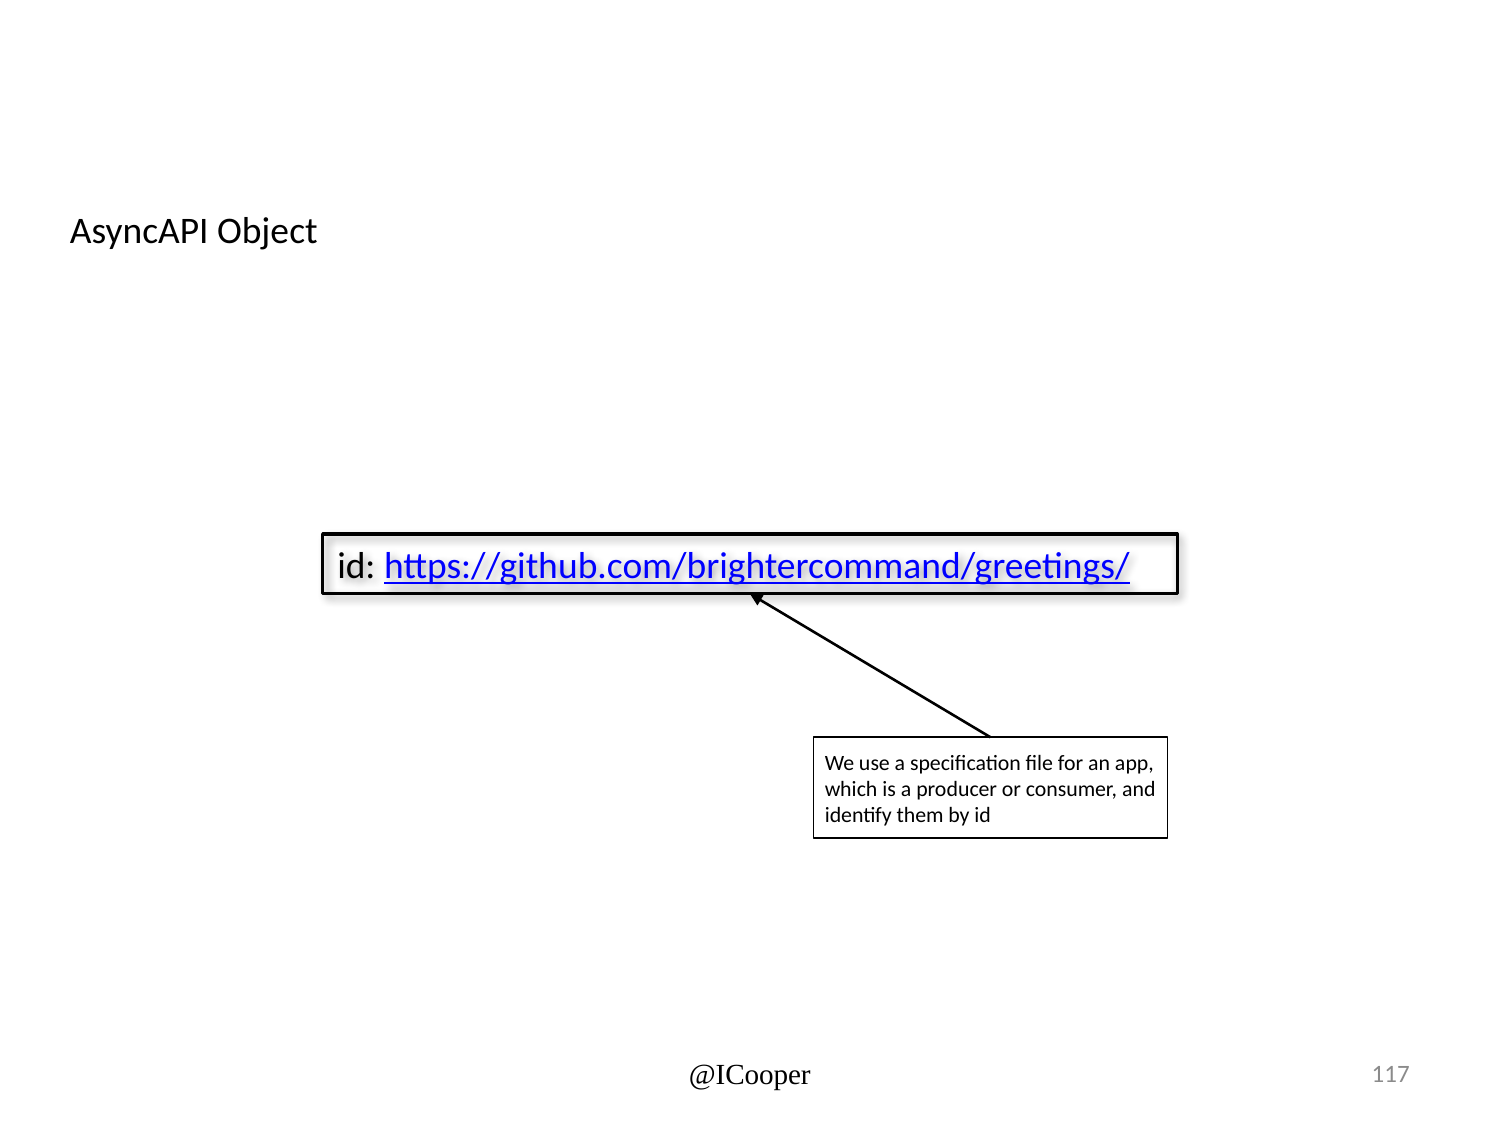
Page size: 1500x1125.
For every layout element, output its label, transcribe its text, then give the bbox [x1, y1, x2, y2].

text_box AsyncAPI Object [58, 195, 1032, 263]
footer @ICooper [512, 1042, 988, 1103]
text_box id: https://github.com/brightercommand/greetings/ [322, 534, 1178, 594]
text_box We use a specification file for an app, which is a producer or consumer, and identify them by id [813, 737, 1168, 839]
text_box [749, 594, 991, 738]
slide_number 117 [1074, 1042, 1425, 1103]
